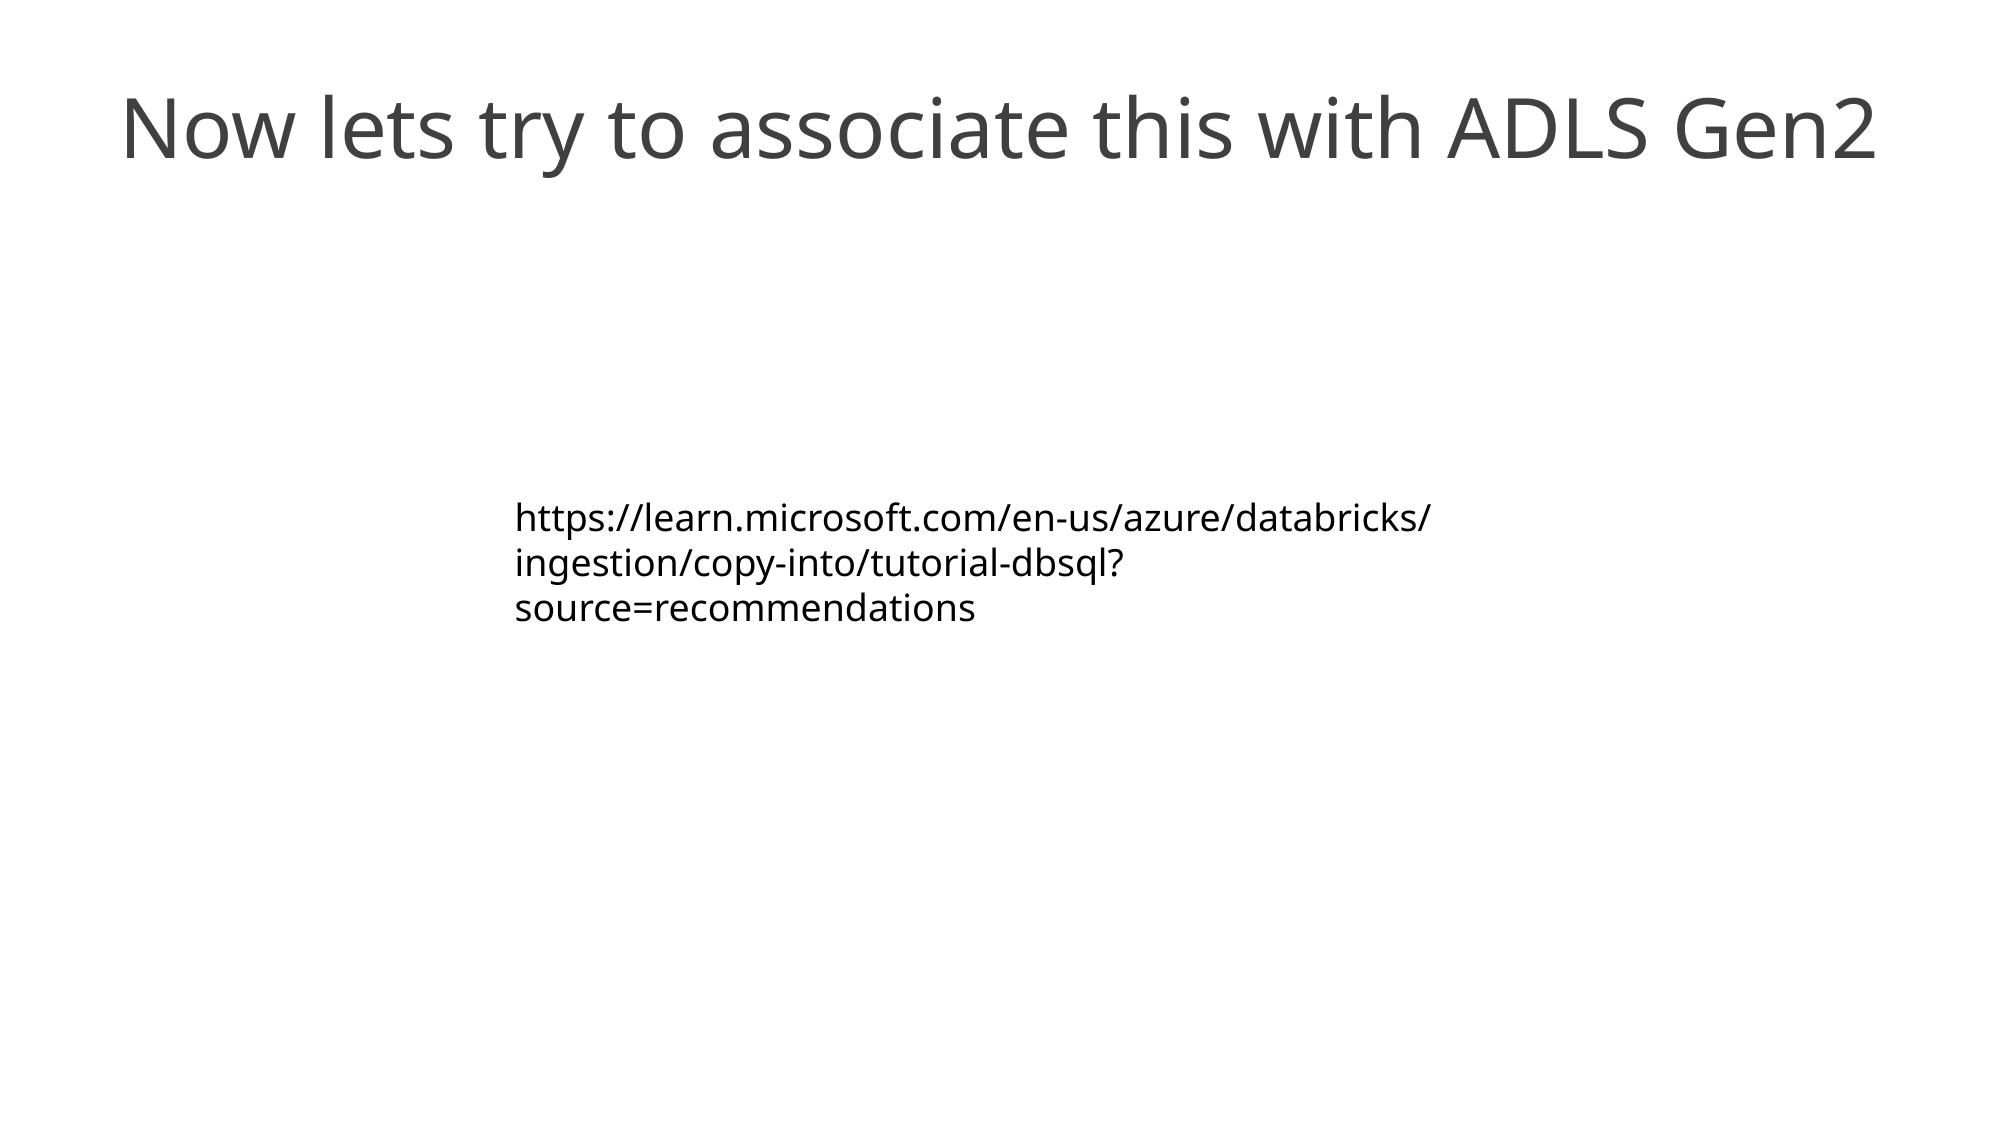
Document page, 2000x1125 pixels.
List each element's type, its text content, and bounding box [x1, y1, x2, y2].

text_box Now lets try to associate this with ADLS Gen2 [119, 75, 1881, 176]
text_box https://learn.microsoft.com/en-us/azure/databricks/ingestion/copy-into/tutorial-dbsql?source=recommendations [499, 486, 1500, 637]
